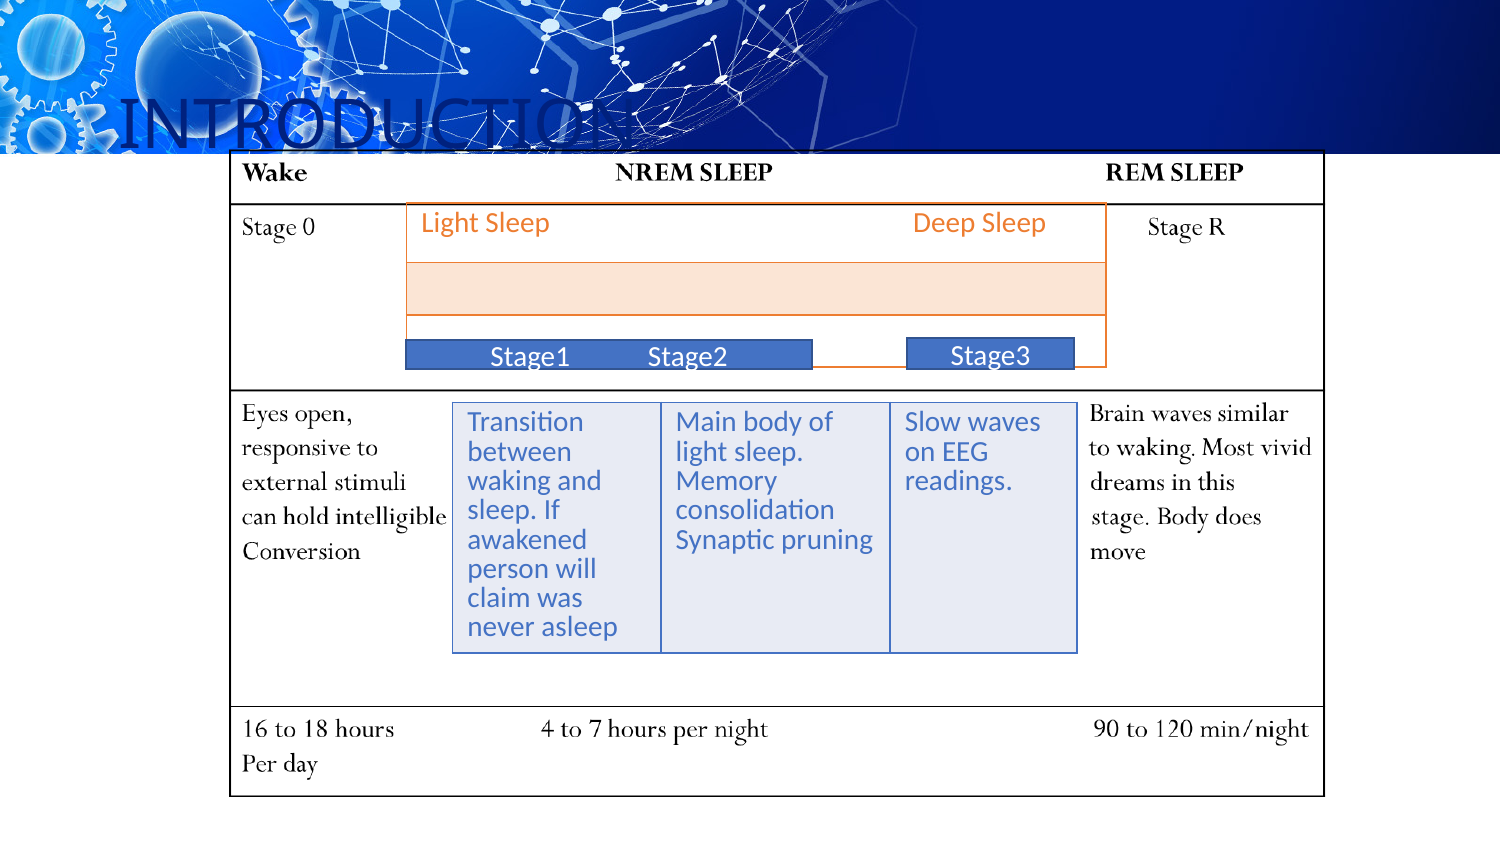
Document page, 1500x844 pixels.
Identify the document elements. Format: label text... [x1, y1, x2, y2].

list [227, 146, 1326, 799]
picture [0, 0, 1500, 844]
title INTRODUCTION [103, 44, 1397, 208]
